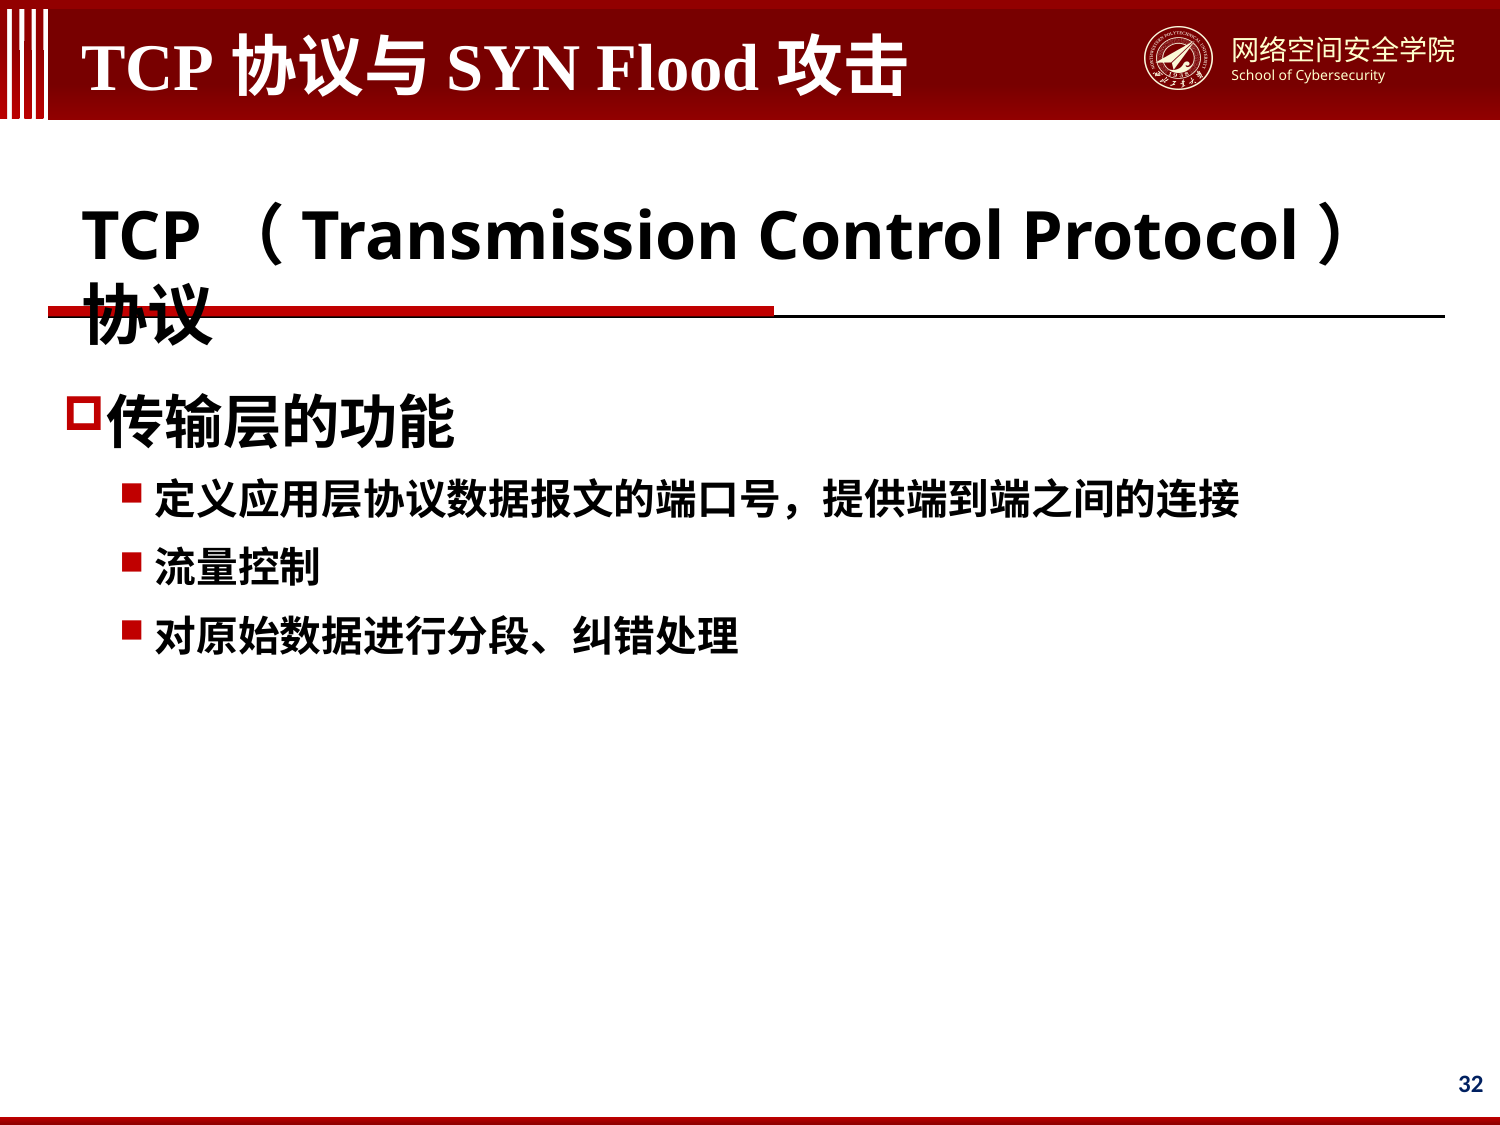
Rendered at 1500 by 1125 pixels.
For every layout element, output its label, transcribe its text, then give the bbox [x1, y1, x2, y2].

subtitle TCP（Transmission Control Protocol）协议 [66, 184, 1446, 297]
title TCP协议与SYN Flood攻击 [66, 7, 1082, 119]
picture [1144, 26, 1213, 90]
list 传输层的功能 定义应用层协议数据报文的端口号，提供端到端之间的连接 流量控制 对原始数据进行分段、纠错处理 [48, 363, 1446, 1052]
